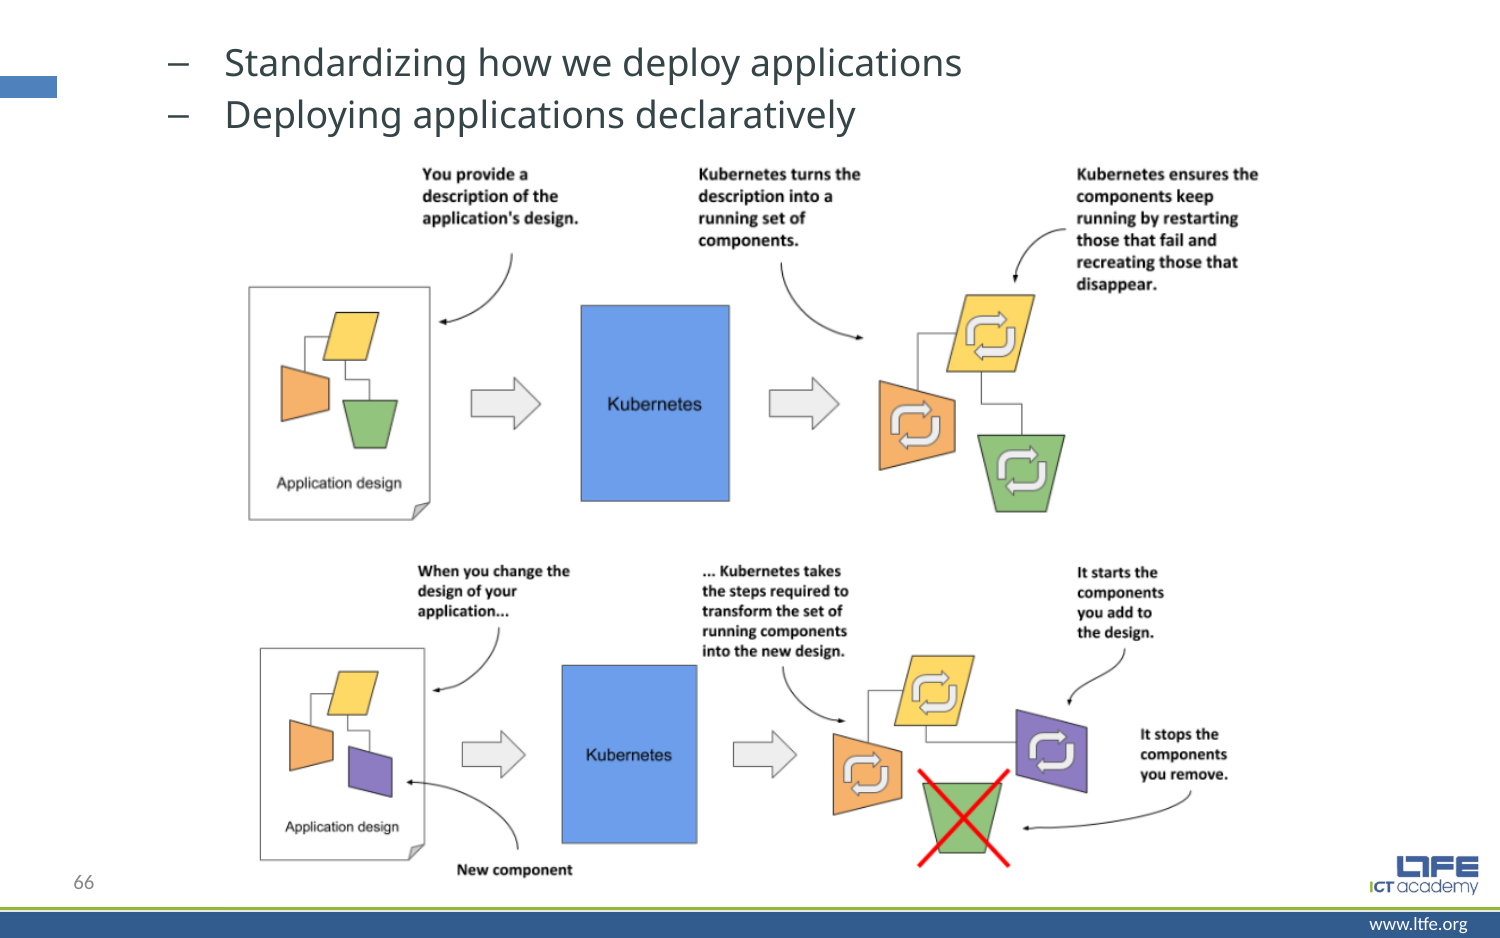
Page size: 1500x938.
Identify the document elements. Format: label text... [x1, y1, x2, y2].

list Standardizing how we deploy applications Deploying applications declaratively [59, 31, 1392, 831]
picture [0, 0, 1500, 938]
slide_number 66 [58, 856, 199, 907]
